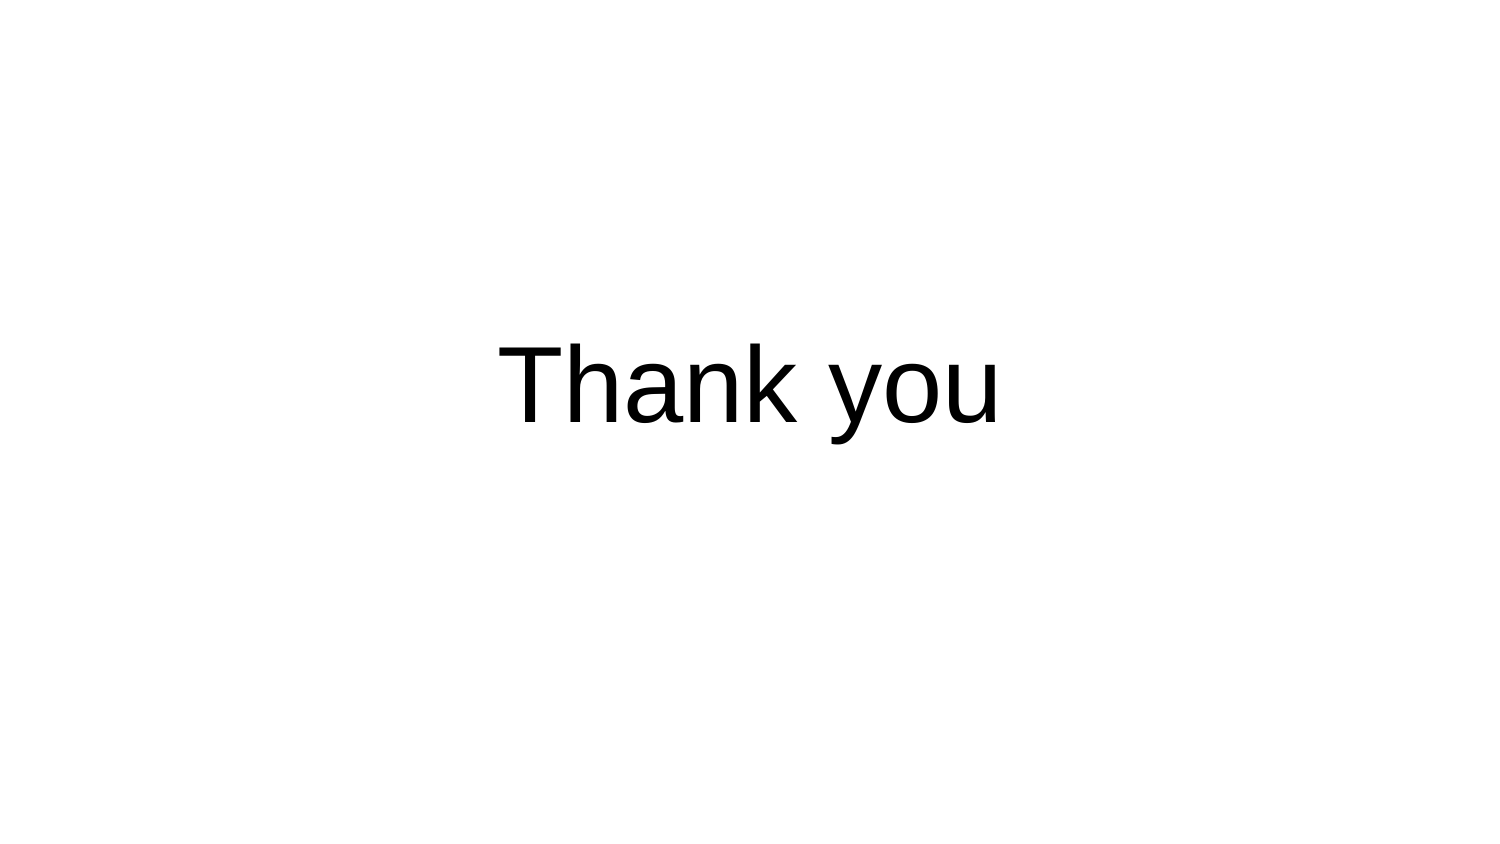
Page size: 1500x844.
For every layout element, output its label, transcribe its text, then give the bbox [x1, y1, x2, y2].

title Thank you [51, 122, 1449, 459]
